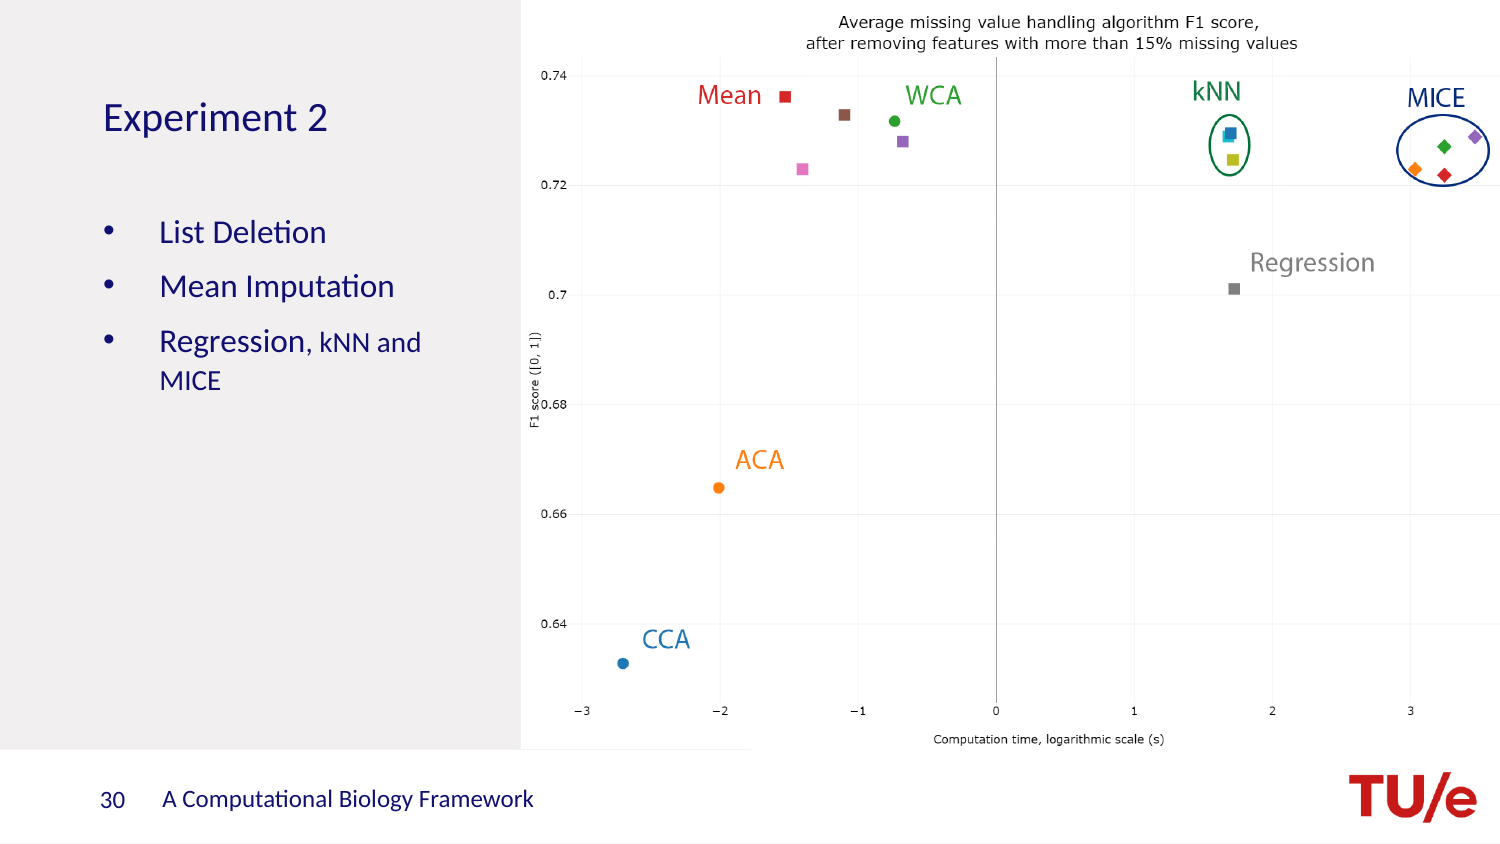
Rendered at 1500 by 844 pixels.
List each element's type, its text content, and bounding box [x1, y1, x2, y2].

slide_number 30 [100, 783, 199, 841]
footer A Computational Biology Framework [162, 782, 1267, 841]
picture [1336, 759, 1489, 835]
list Experiment 2 List Deletion Mean Imputation Regression, kNN and MICE [103, 102, 422, 750]
picture [521, 0, 1500, 750]
